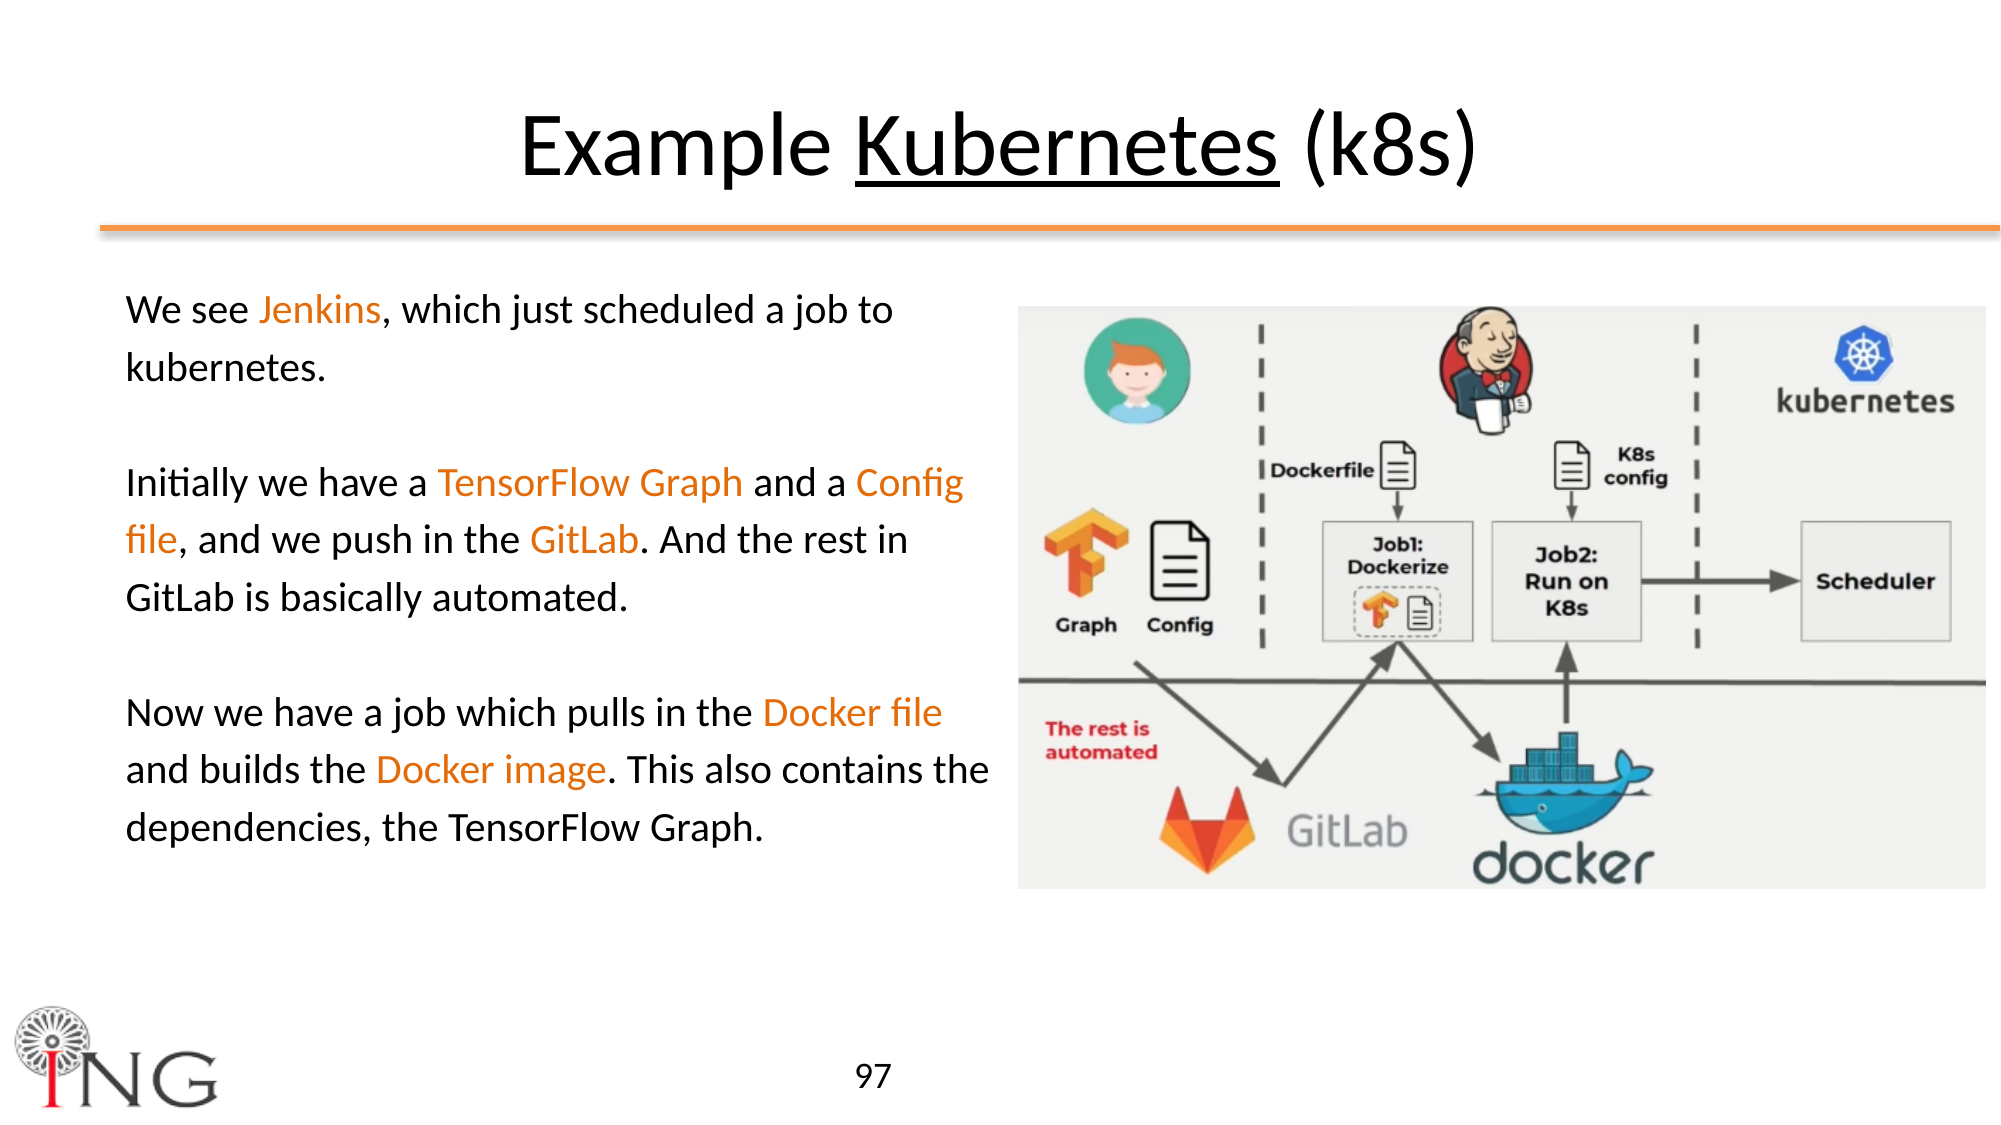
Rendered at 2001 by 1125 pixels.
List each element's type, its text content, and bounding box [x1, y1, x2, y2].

picture [1018, 305, 1986, 889]
picture [0, 987, 244, 1125]
slide_number ‹#› [839, 1043, 1900, 1104]
text_box Example Kubernetes (k8s) [99, 45, 1900, 233]
list We see Jenkins, which just scheduled a job to kubernetes. Initially we have a TensorFlow Graph and a Config file, and we push in the GitLab. And the rest in GitLab is basically automated. Now we have a job which pulls in the Docker file and builds the Docker image. This also contains the dependencies, the TensorFlow Graph. [110, 266, 1019, 1010]
